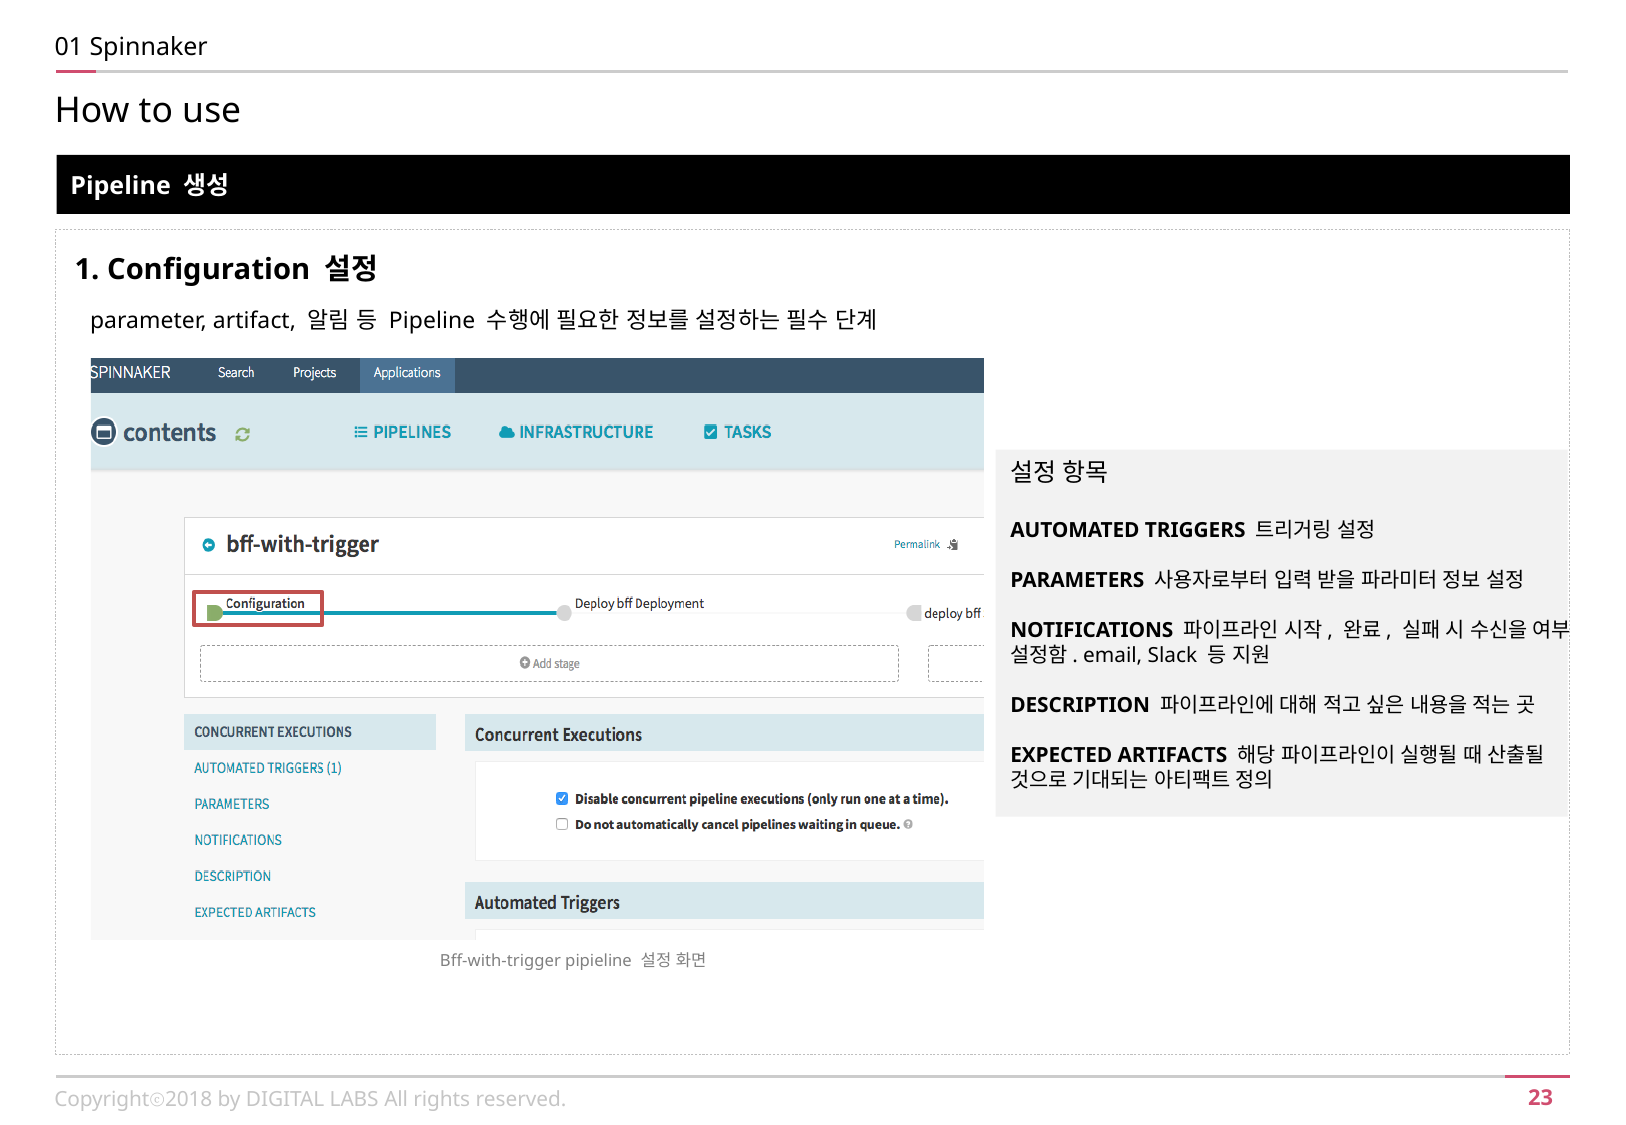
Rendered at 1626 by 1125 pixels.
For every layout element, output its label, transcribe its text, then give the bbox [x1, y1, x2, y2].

list How to use [40, 79, 1569, 144]
text_box parameter, artifact, 알림 등 Pipeline 수행에 필요한 정보를 설정하는 필수 단계 [75, 298, 982, 341]
text_box 1. Configuration 설정 [59, 243, 394, 293]
list Pipeline 생성 [56, 154, 1570, 214]
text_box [90, 357, 985, 979]
footer Copyrightⓒ2018 by DIGITAL LABS All rights reserved. [39, 1072, 895, 1124]
text_box 설정 항목 AUTOMATED TRIGGERS 트리거링 설정 PARAMETERS 사용자로부터 입력 받을 파라미터 정보 설정 NOTIFICATIONS 파이프라인 시작, 완료, 실패 시 수신을 여부 설정함. email, Slack 등 지원 DESCRIPTION 파이프라인에 대해 적고 싶은 내용을 적는 곳 EXPECTED ARTIFACTS 해당 파이프라인이 실행될 때 산출될 것으로 기대되는 아티팩트 정의 [995, 449, 1587, 824]
list 01 Spinnaker [40, 30, 937, 78]
